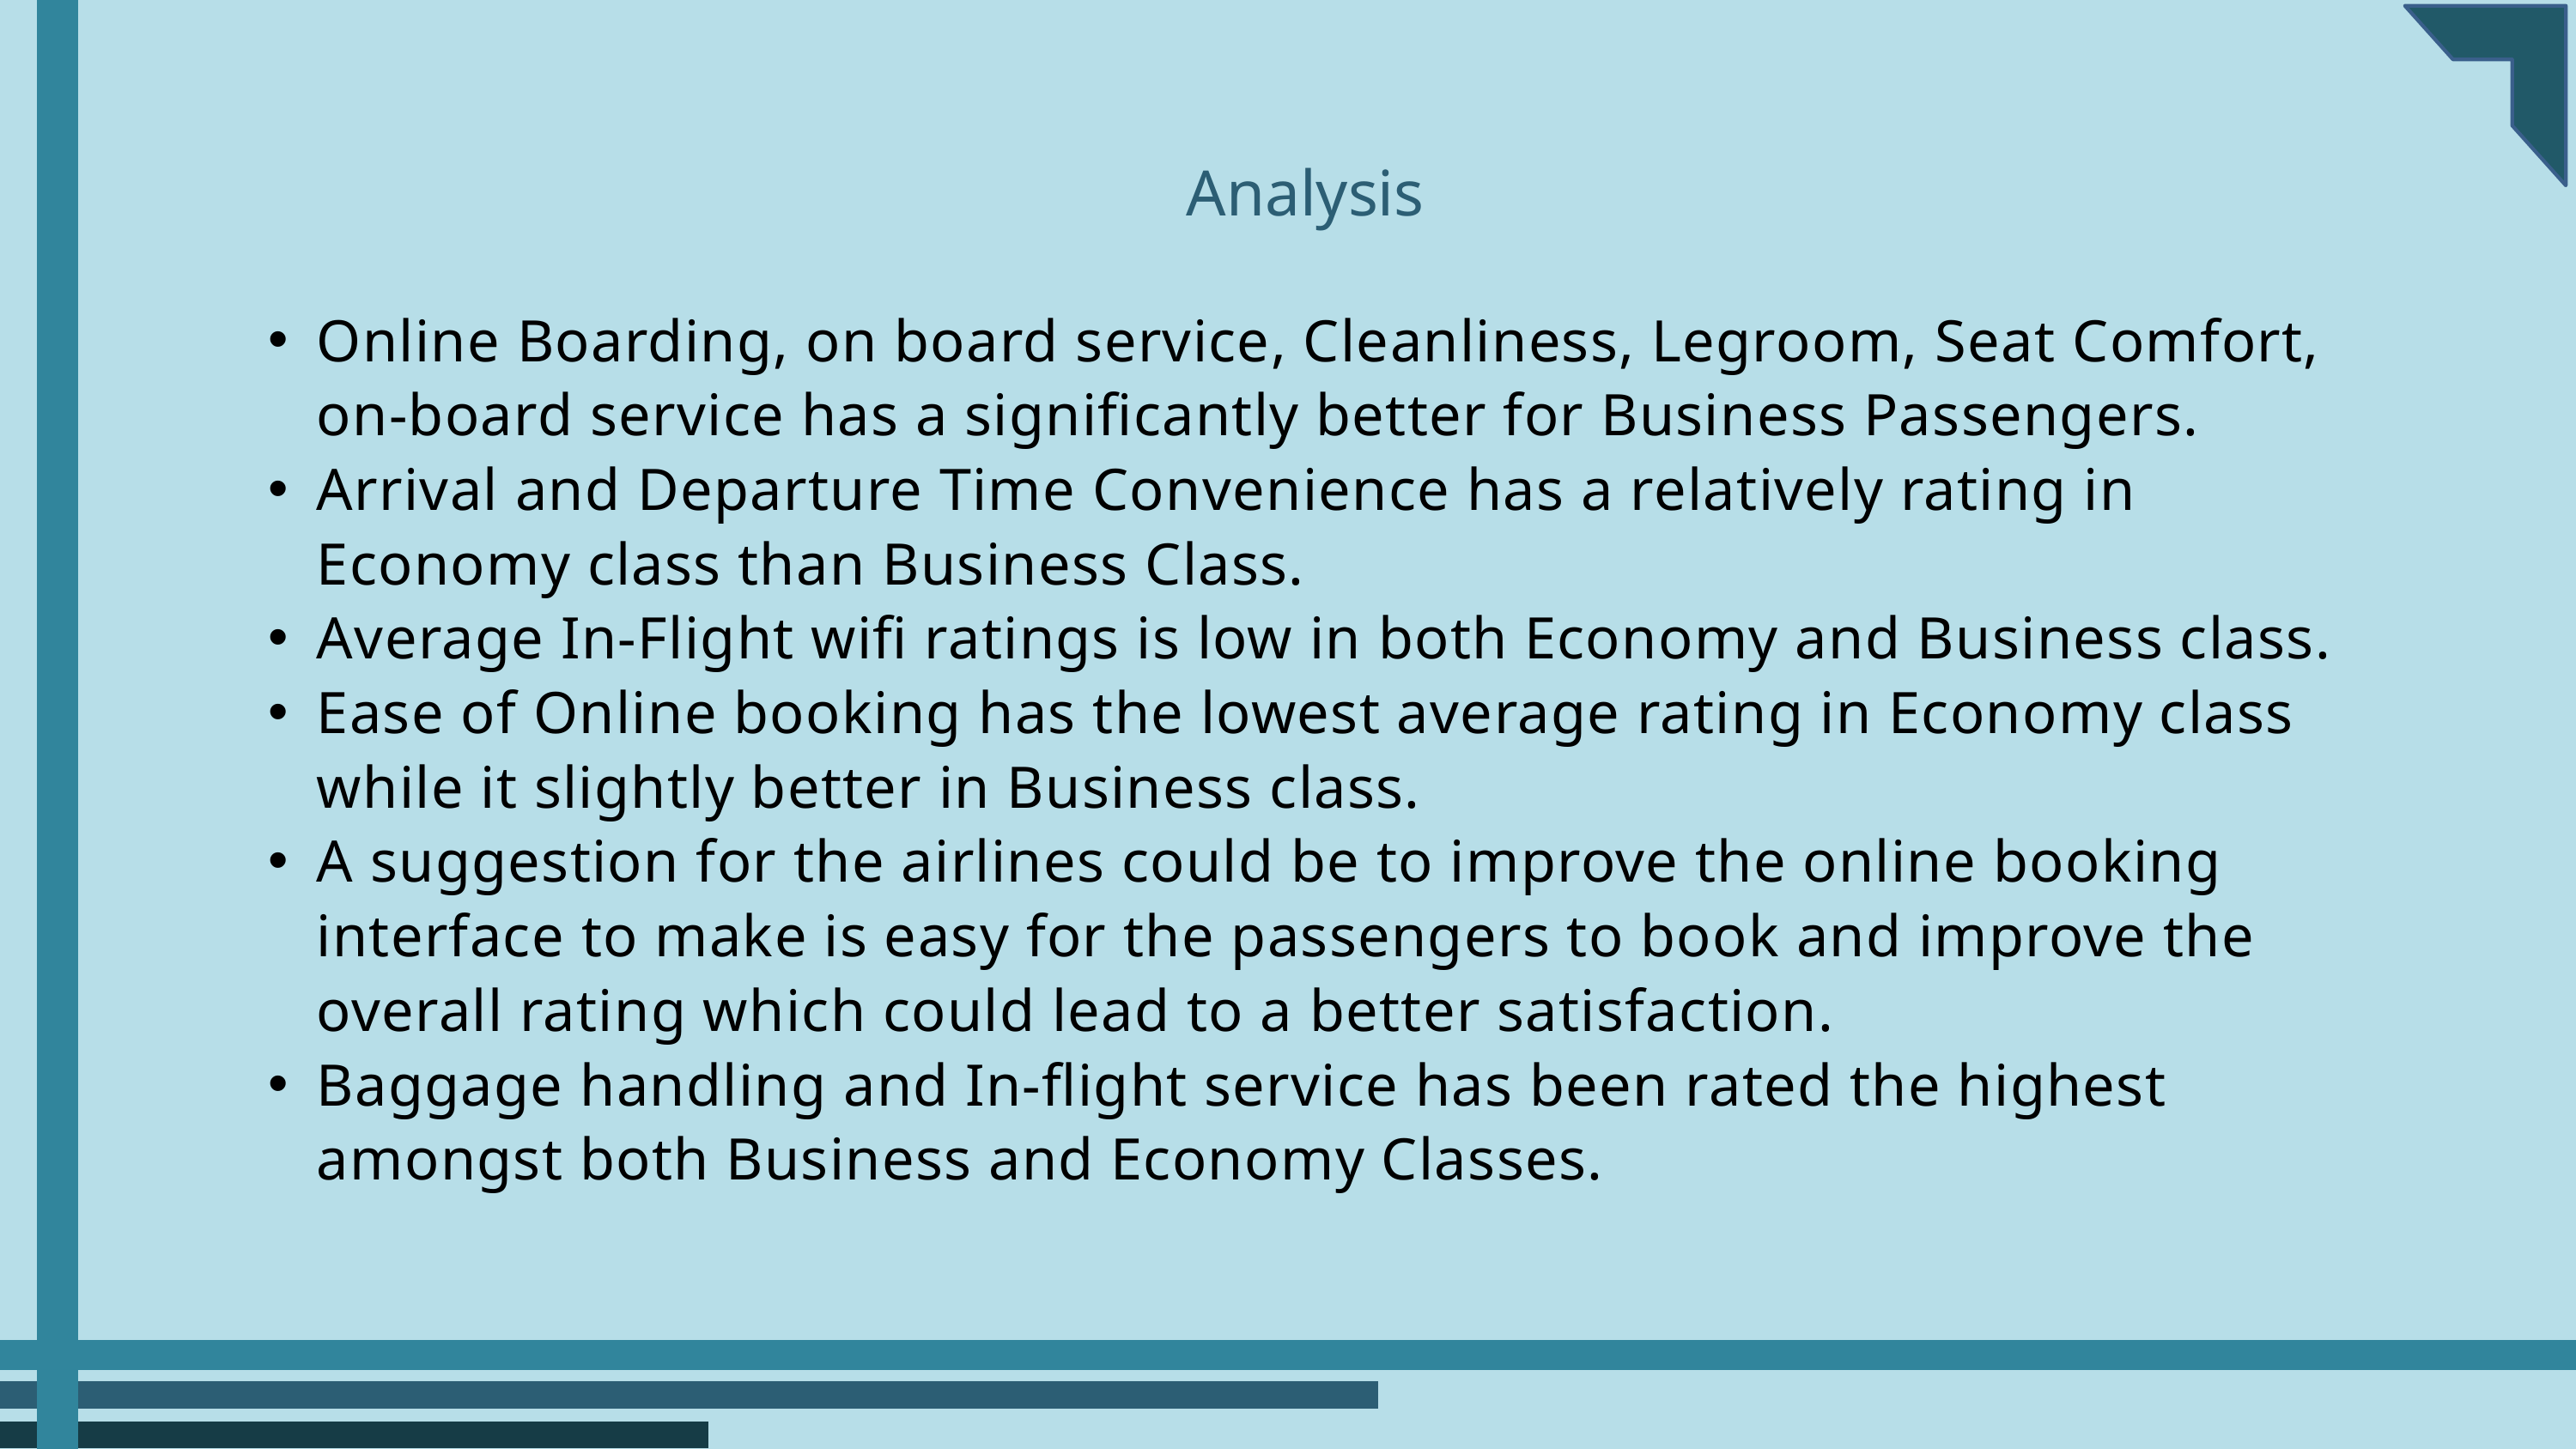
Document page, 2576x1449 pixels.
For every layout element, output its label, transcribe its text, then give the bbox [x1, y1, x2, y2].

text_box Online Boarding, on board service, Cleanliness, Legroom, Seat Comfort, on-board service has a significantly better for Business Passengers. Arrival and Departure Time Convenience has a relatively rating in Economy class than Business Class. Average In-Flight wifi ratings is low in both Economy and Business class. Ease of Online booking has the lowest average rating in Economy class while it slightly better in Business class. A suggestion for the airlines could be to improve the online booking interface to make is easy for the passengers to book and improve the overall rating which could lead to a better satisfaction. Baggage handling and In-flight service has been rated the highest amongst both Business and Economy Classes. [219, 298, 2357, 1263]
text_box Analysis [477, 140, 2134, 229]
text_box [2403, 3, 2568, 188]
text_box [0, 1381, 1379, 1409]
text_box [0, 1421, 709, 1449]
text_box [0, 1340, 2576, 1370]
text_box [37, 0, 78, 1340]
text_box [37, 1370, 78, 1380]
